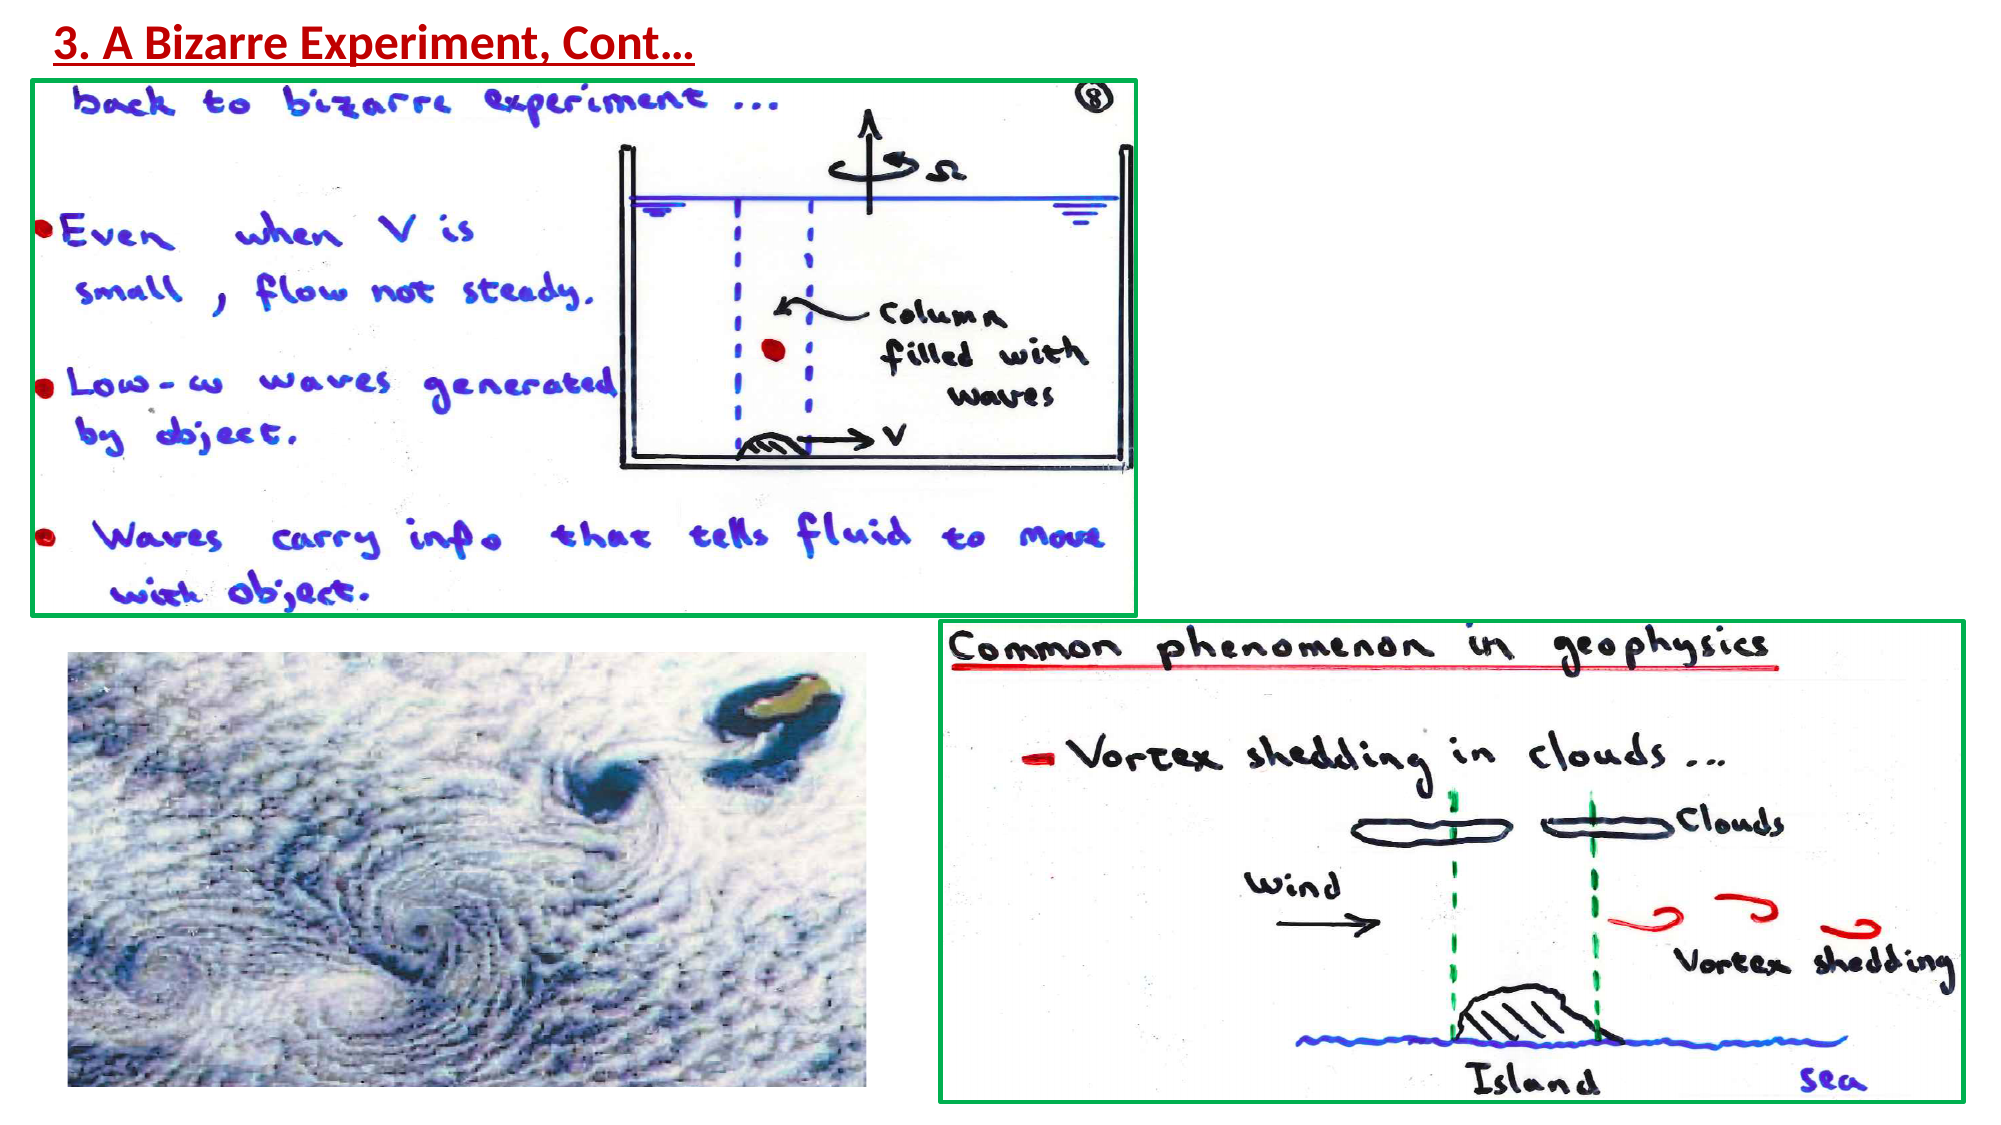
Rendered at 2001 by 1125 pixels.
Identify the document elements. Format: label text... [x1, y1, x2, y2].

text_box 3. A Bizarre Experiment, Cont… [37, 0, 711, 77]
picture [942, 623, 1961, 1100]
picture [67, 652, 867, 1087]
picture [34, 82, 1134, 614]
